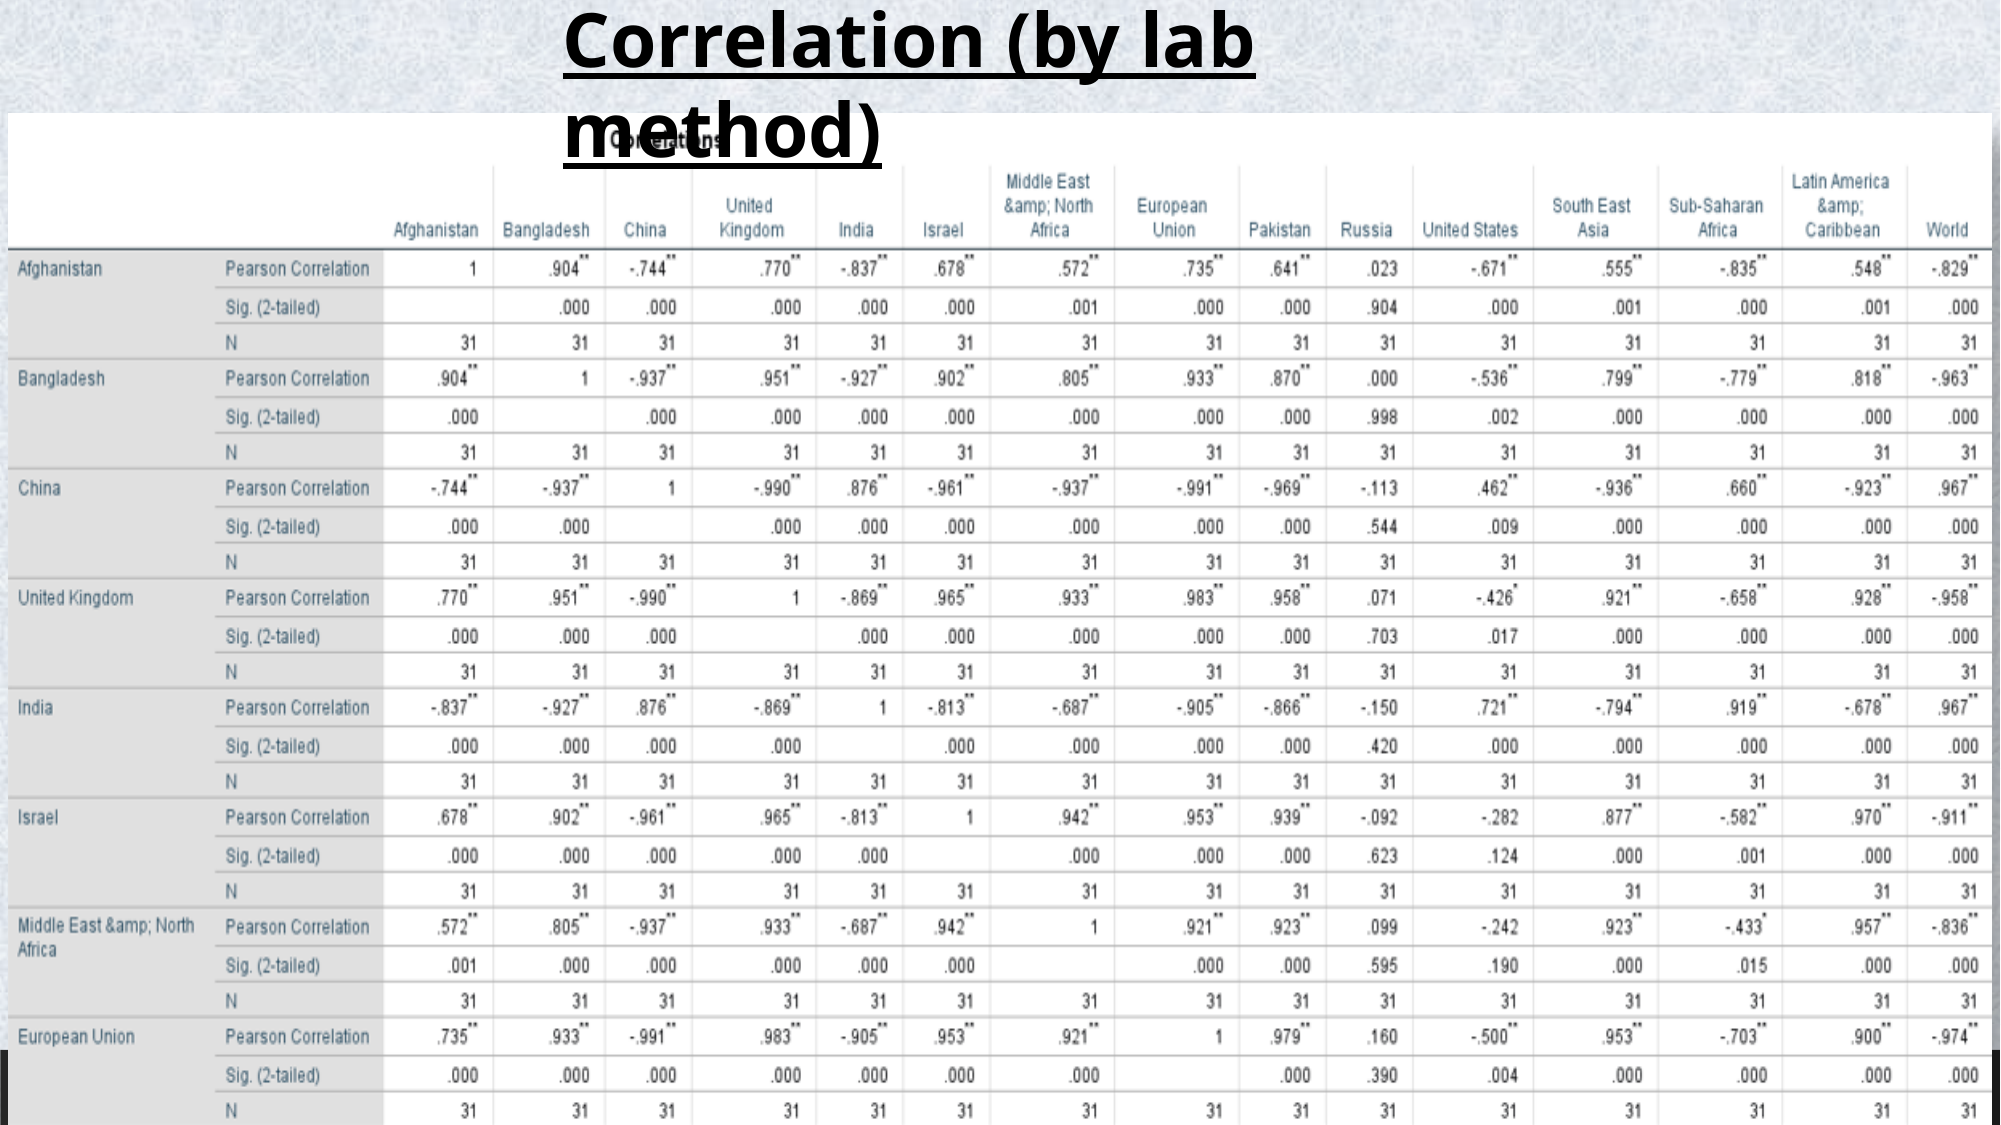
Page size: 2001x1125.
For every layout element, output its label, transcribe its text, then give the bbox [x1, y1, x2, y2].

text_box Correlation (by lab method) [547, 0, 1548, 109]
picture [0, 0, 2001, 1125]
